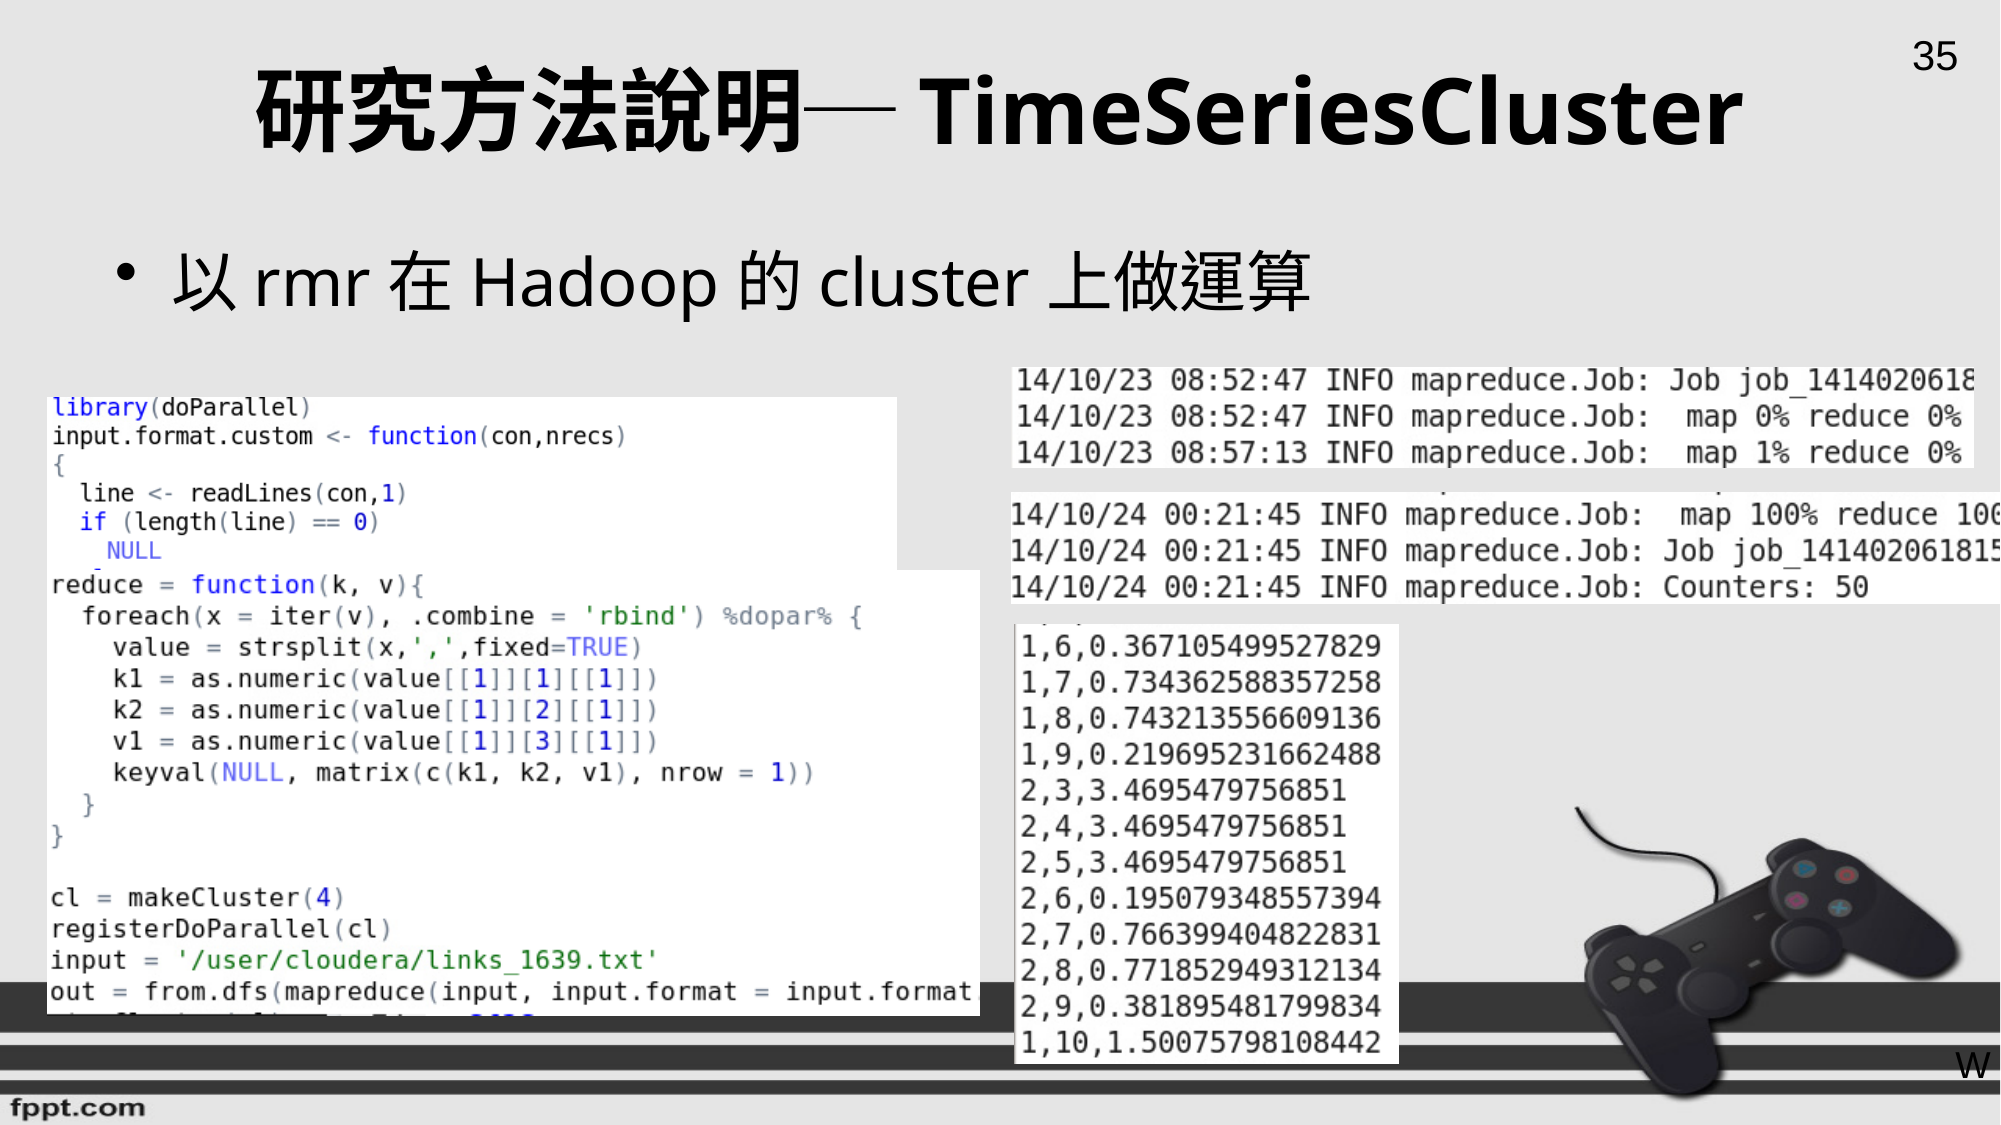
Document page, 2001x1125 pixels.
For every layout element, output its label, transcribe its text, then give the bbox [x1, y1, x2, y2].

slide_number 35 [1506, 21, 1974, 100]
text_box W [1940, 1033, 2000, 1094]
picture [0, 0, 2001, 1125]
title 研究方法說明─TimeSeriesCluster [99, 14, 1900, 202]
list 以rmr在Hadoop的cluster上做運算 [99, 231, 1900, 975]
